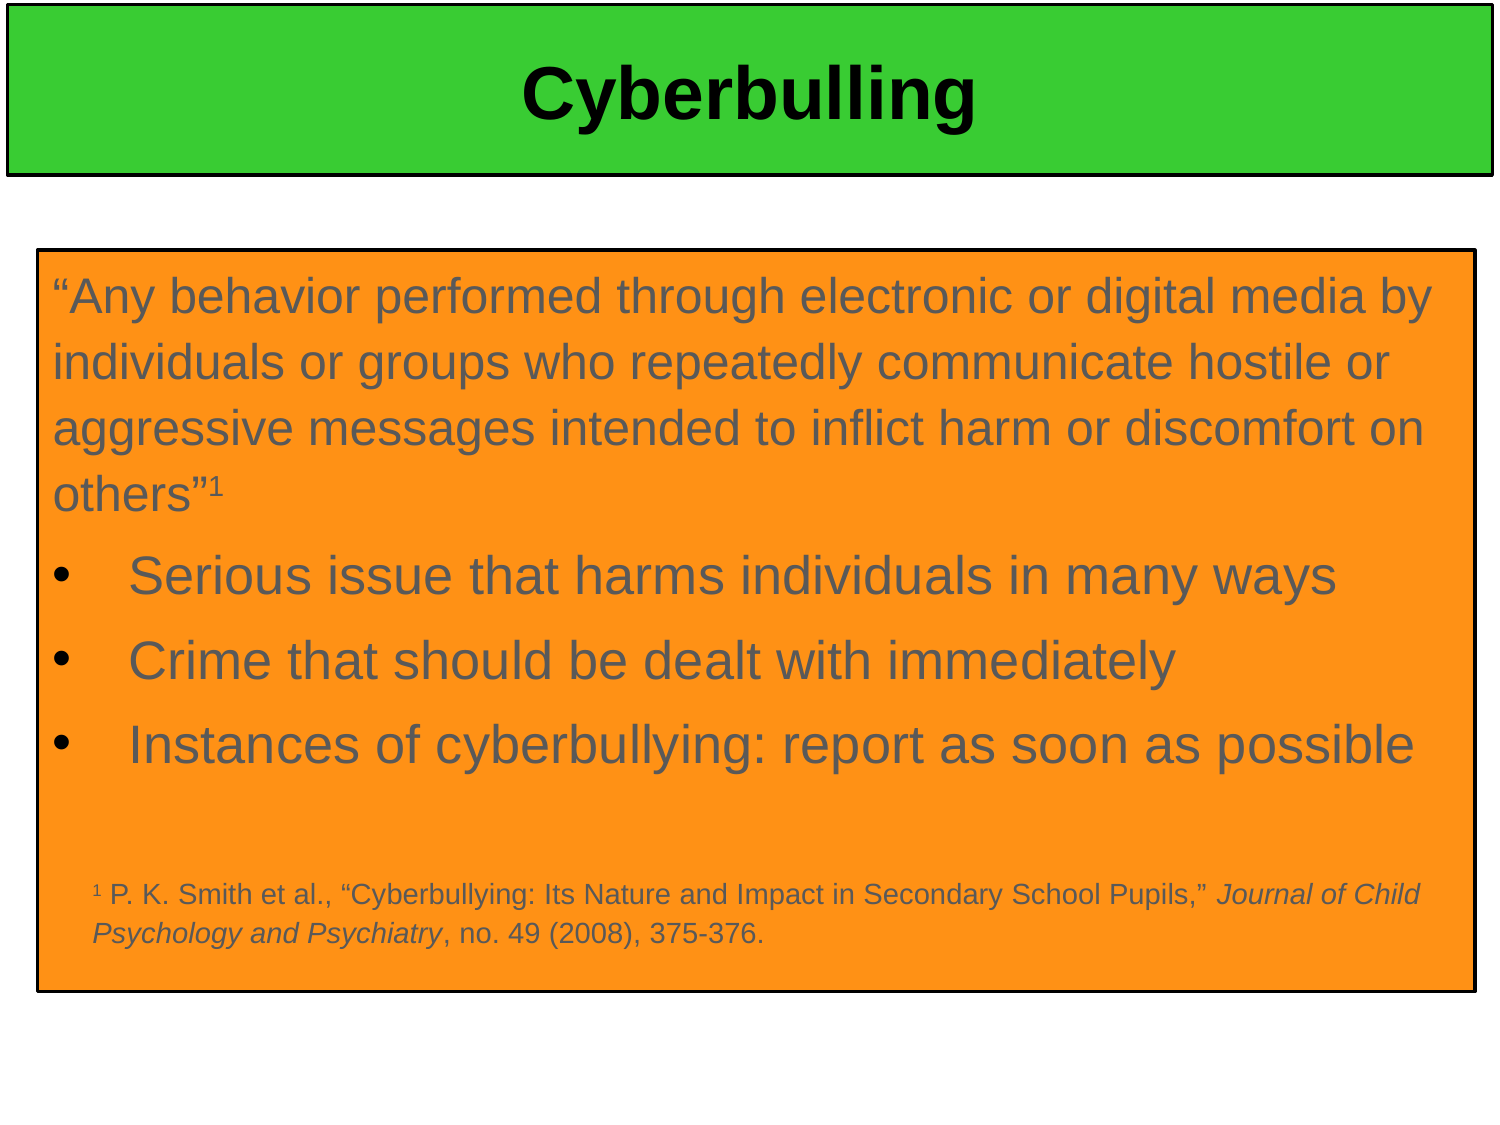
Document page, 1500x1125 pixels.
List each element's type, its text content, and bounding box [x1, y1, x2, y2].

title Cyberbulling [7, 4, 1493, 175]
list “Any behavior performed through electronic or digital media by individuals or groups who repeatedly communicate hostile or aggressive messages intended to inflict harm or discomfort on others”1 Serious issue that harms individuals in many ways Crime that should be dealt with immediately Instances of cyberbullying: report as soon as possible 1 P. K. Smith et al., “Cyberbullying: Its Nature and Impact in Secondary School Pupils,” Journal of Child Psychology and Psychiatry, no. 49 (2008), 375-376. [37, 249, 1475, 992]
